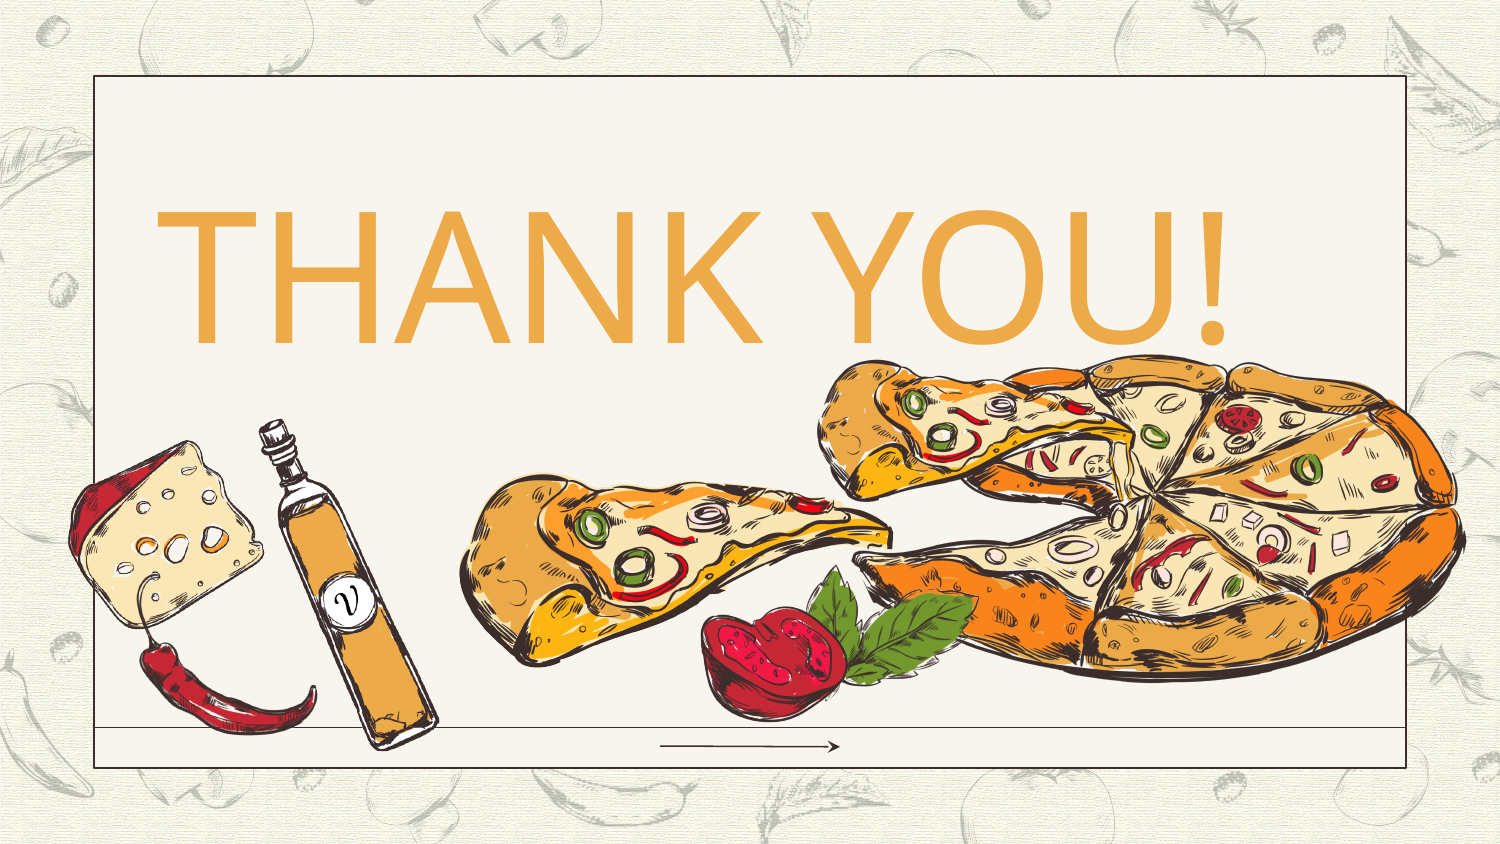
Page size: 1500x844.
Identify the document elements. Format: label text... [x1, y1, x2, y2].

title THANK YOU! [63, 145, 1332, 387]
picture [0, 0, 1500, 844]
